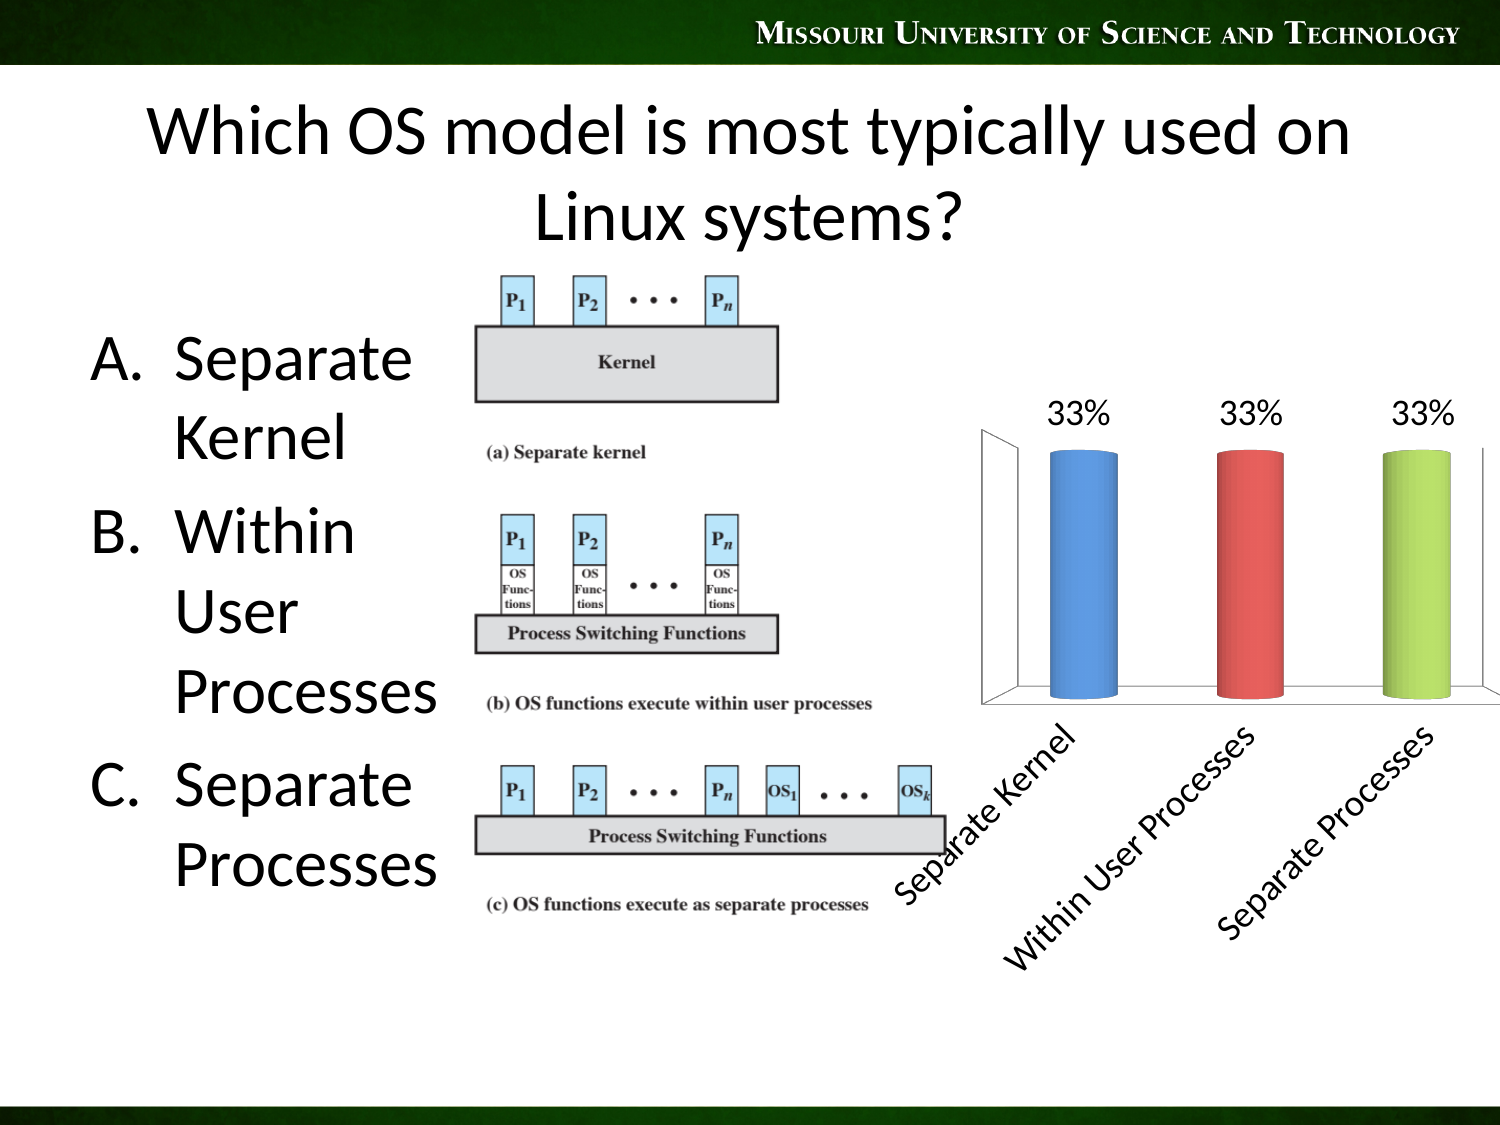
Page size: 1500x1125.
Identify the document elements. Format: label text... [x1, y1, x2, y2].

picture [0, 0, 1500, 1125]
list Separate Kernel Within User Processes Separate Processes [75, 305, 468, 1069]
chart [880, 376, 1500, 1107]
title Which OS model is most typically used on Linux systems? [75, 75, 1425, 263]
